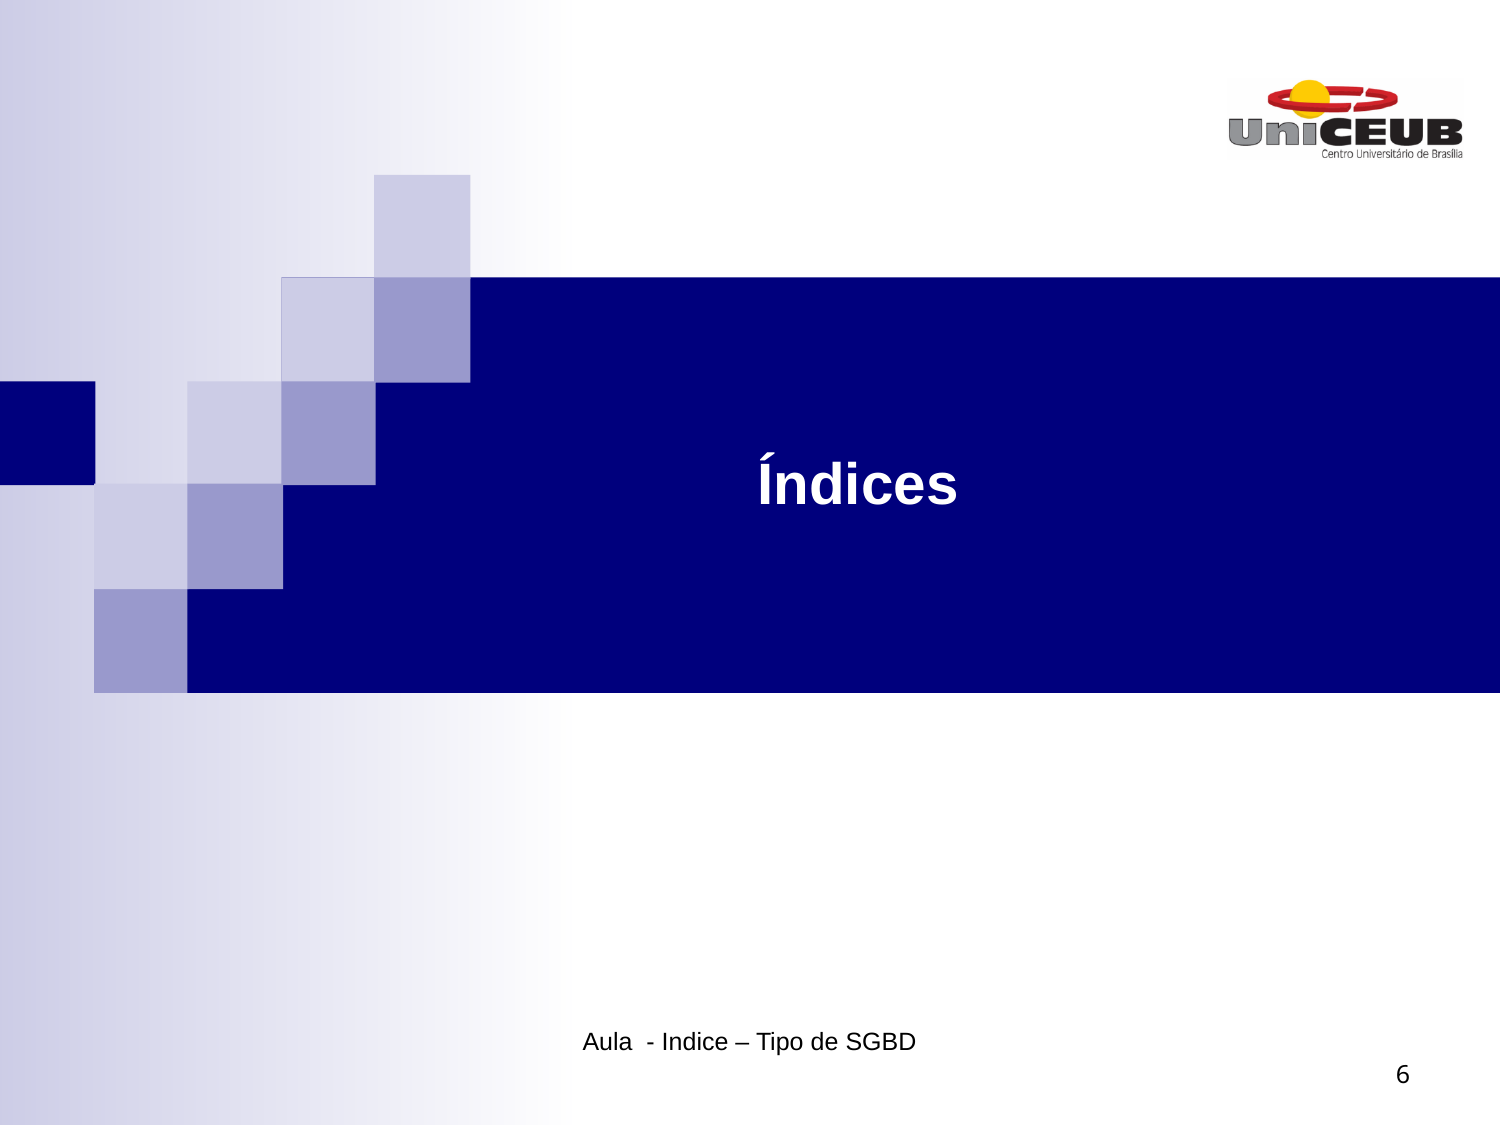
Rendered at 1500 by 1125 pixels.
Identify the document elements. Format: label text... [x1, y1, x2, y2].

footer Aula - Indice – Tipo de SGBD [512, 987, 988, 1063]
text_box ‹#› [1074, 1024, 1425, 1100]
picture [1227, 77, 1464, 160]
title Índices [618, 373, 1098, 520]
